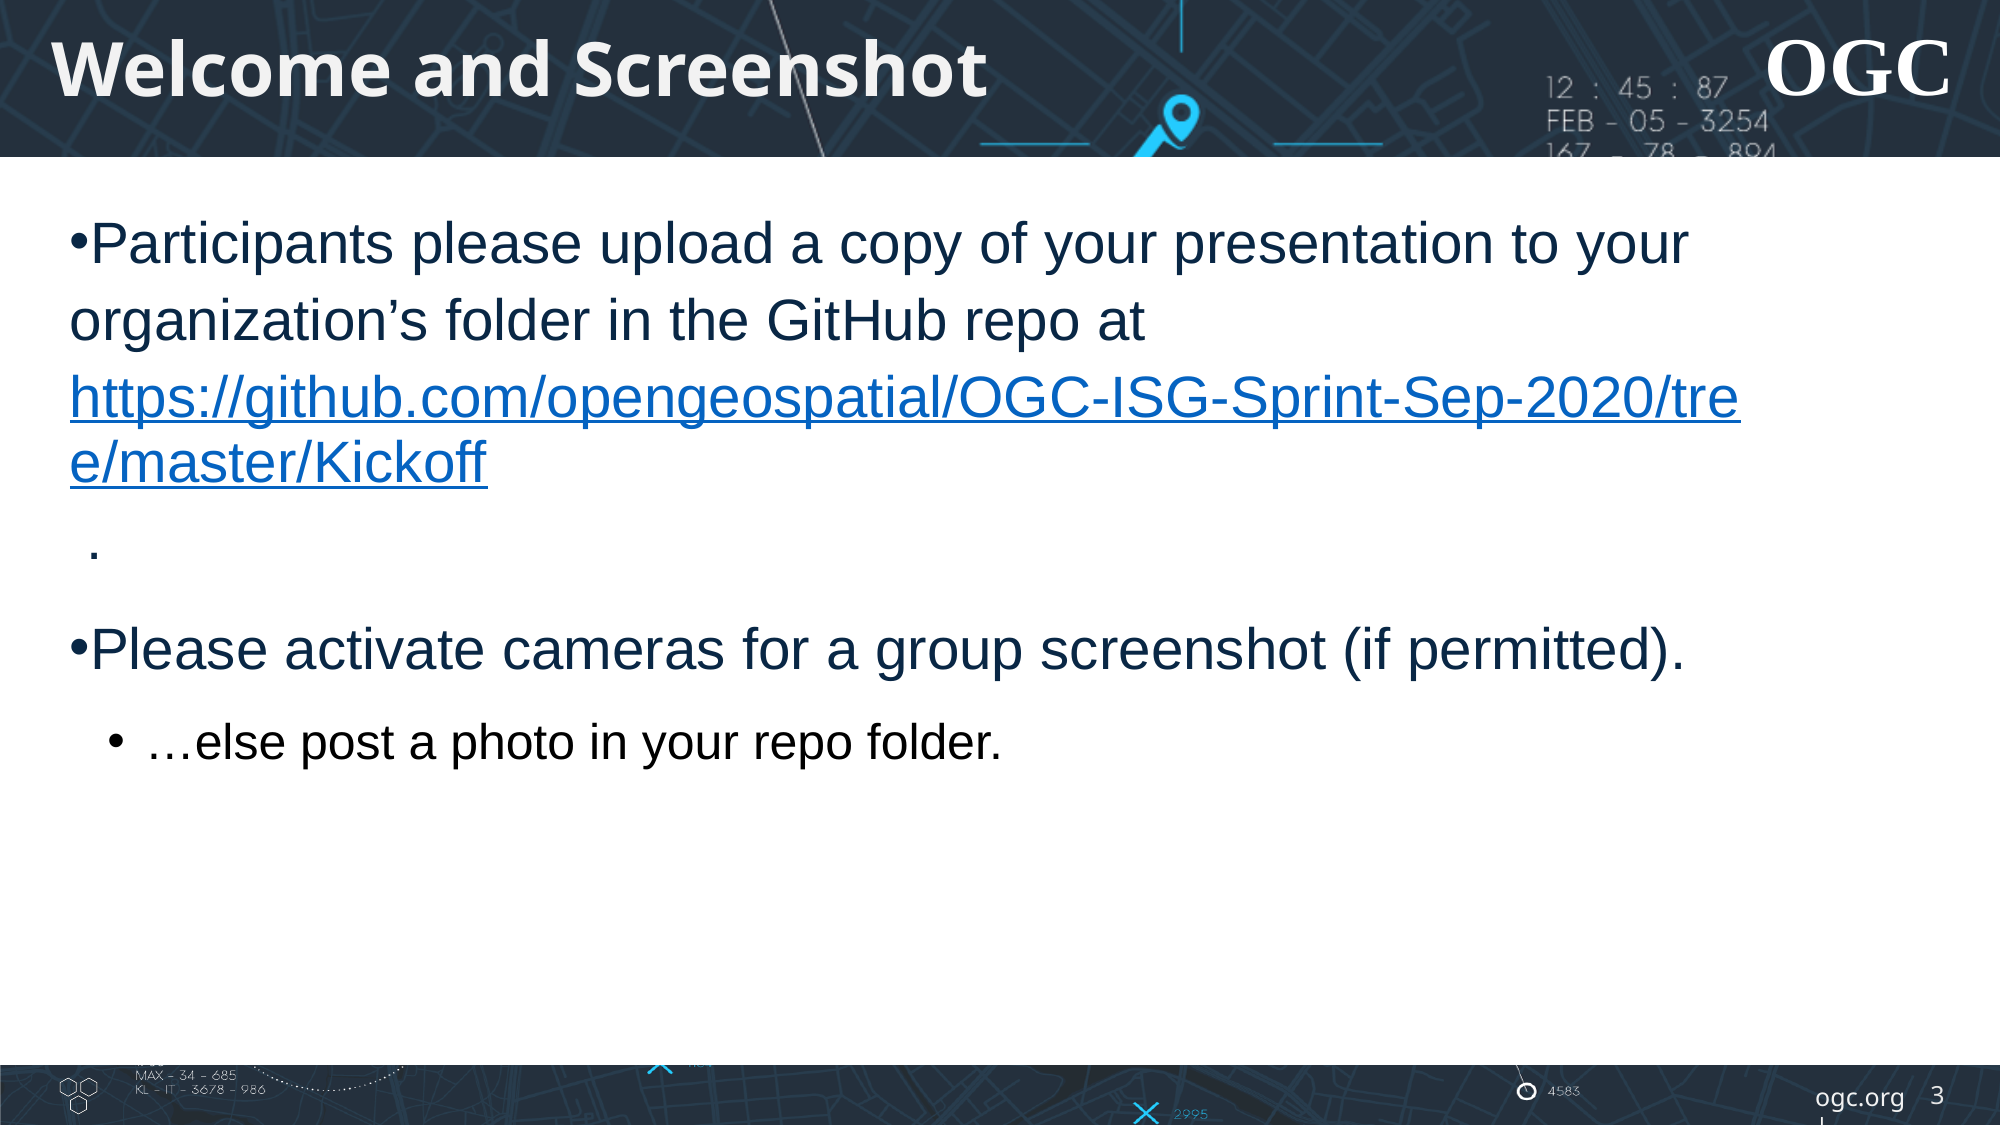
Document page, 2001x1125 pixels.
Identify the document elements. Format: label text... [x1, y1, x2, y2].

title Welcome and Screenshot [36, 9, 1762, 135]
picture [51, 1069, 106, 1123]
slide_number 3 [1772, 1073, 1960, 1121]
list Participants please upload a copy of your presentation to your organization’s folder in the GitHub repo at https://github.com/opengeospatial/OGC-ISG-Sprint-Sep-2020/tree/master/Kickoff . Please activate cameras for a group screenshot (if permitted). …else post a photo in your repo folder. [54, 190, 1780, 905]
